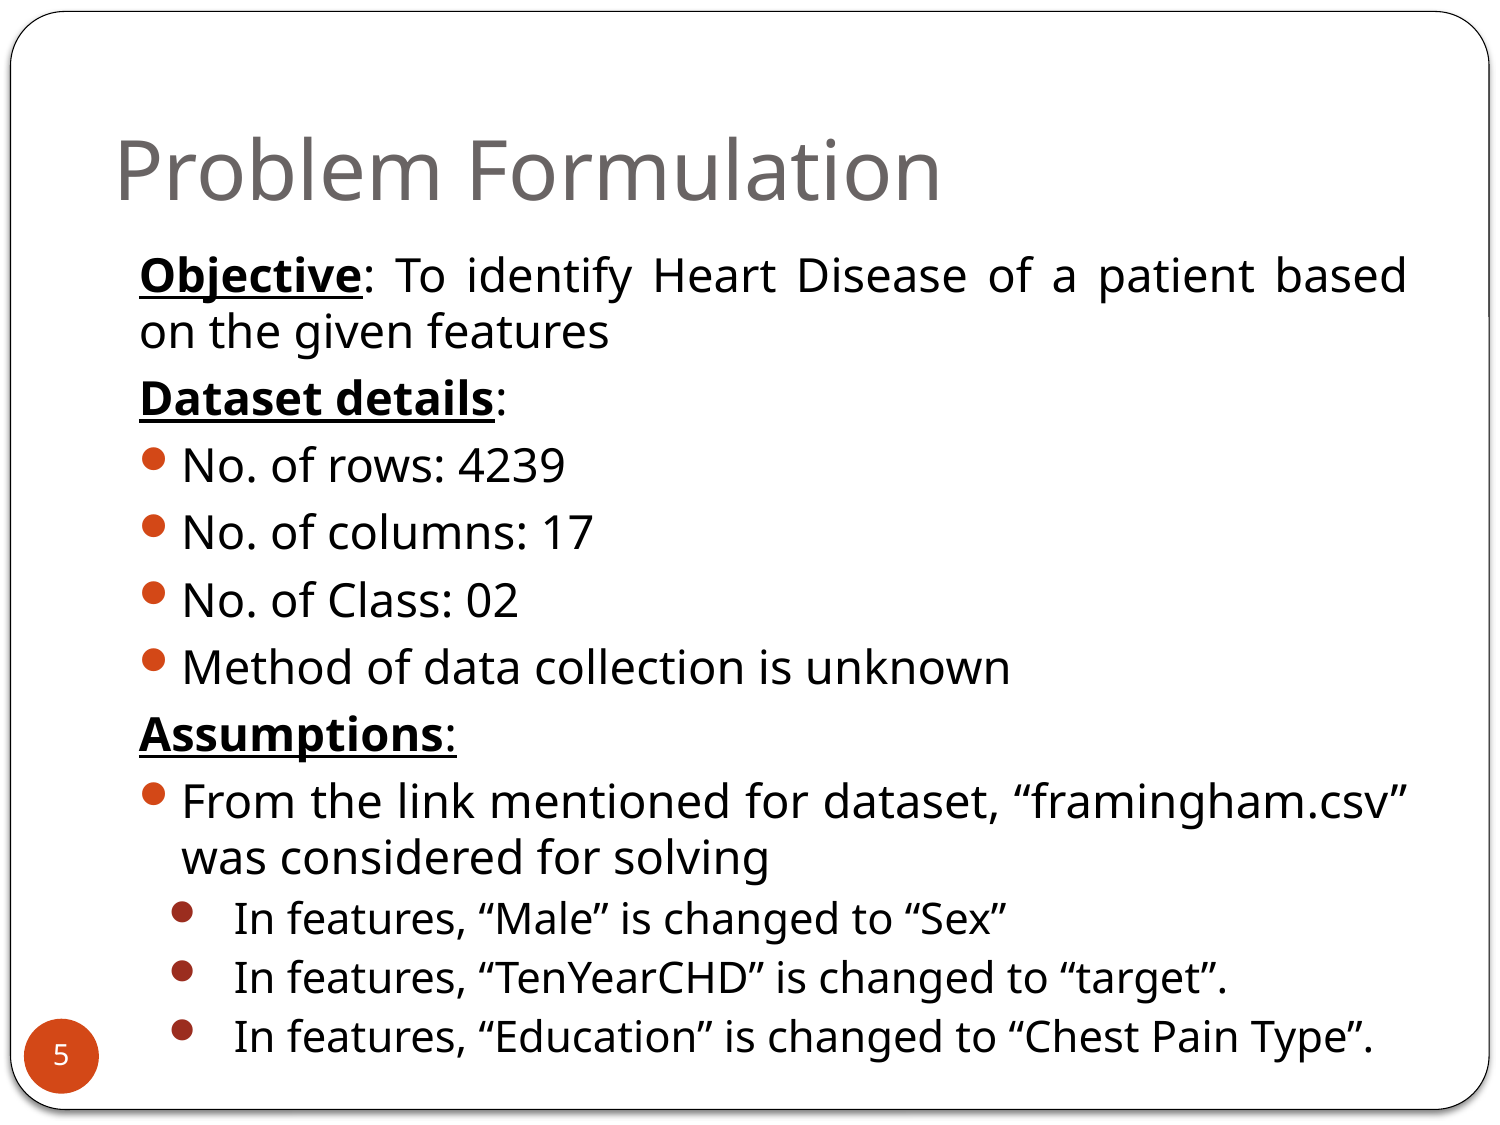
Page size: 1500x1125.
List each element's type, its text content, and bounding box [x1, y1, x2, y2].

slide_number 5 [23, 1018, 99, 1094]
title Problem Formulation [98, 45, 1374, 233]
list Objective: To identify Heart Disease of a patient based on the given features Dataset details: No. of rows: 4239 No. of columns: 17 No. of Class: 02 Method of data collection is unknown Assumptions: From the link mentioned for dataset, “framingham.csv” was considered for solving In features, “Male” is changed to “Sex” In features, “TenYearCHD” is changed to “target”. In features, “Education” is changed to “Chest Pain Type”. [123, 237, 1425, 1080]
